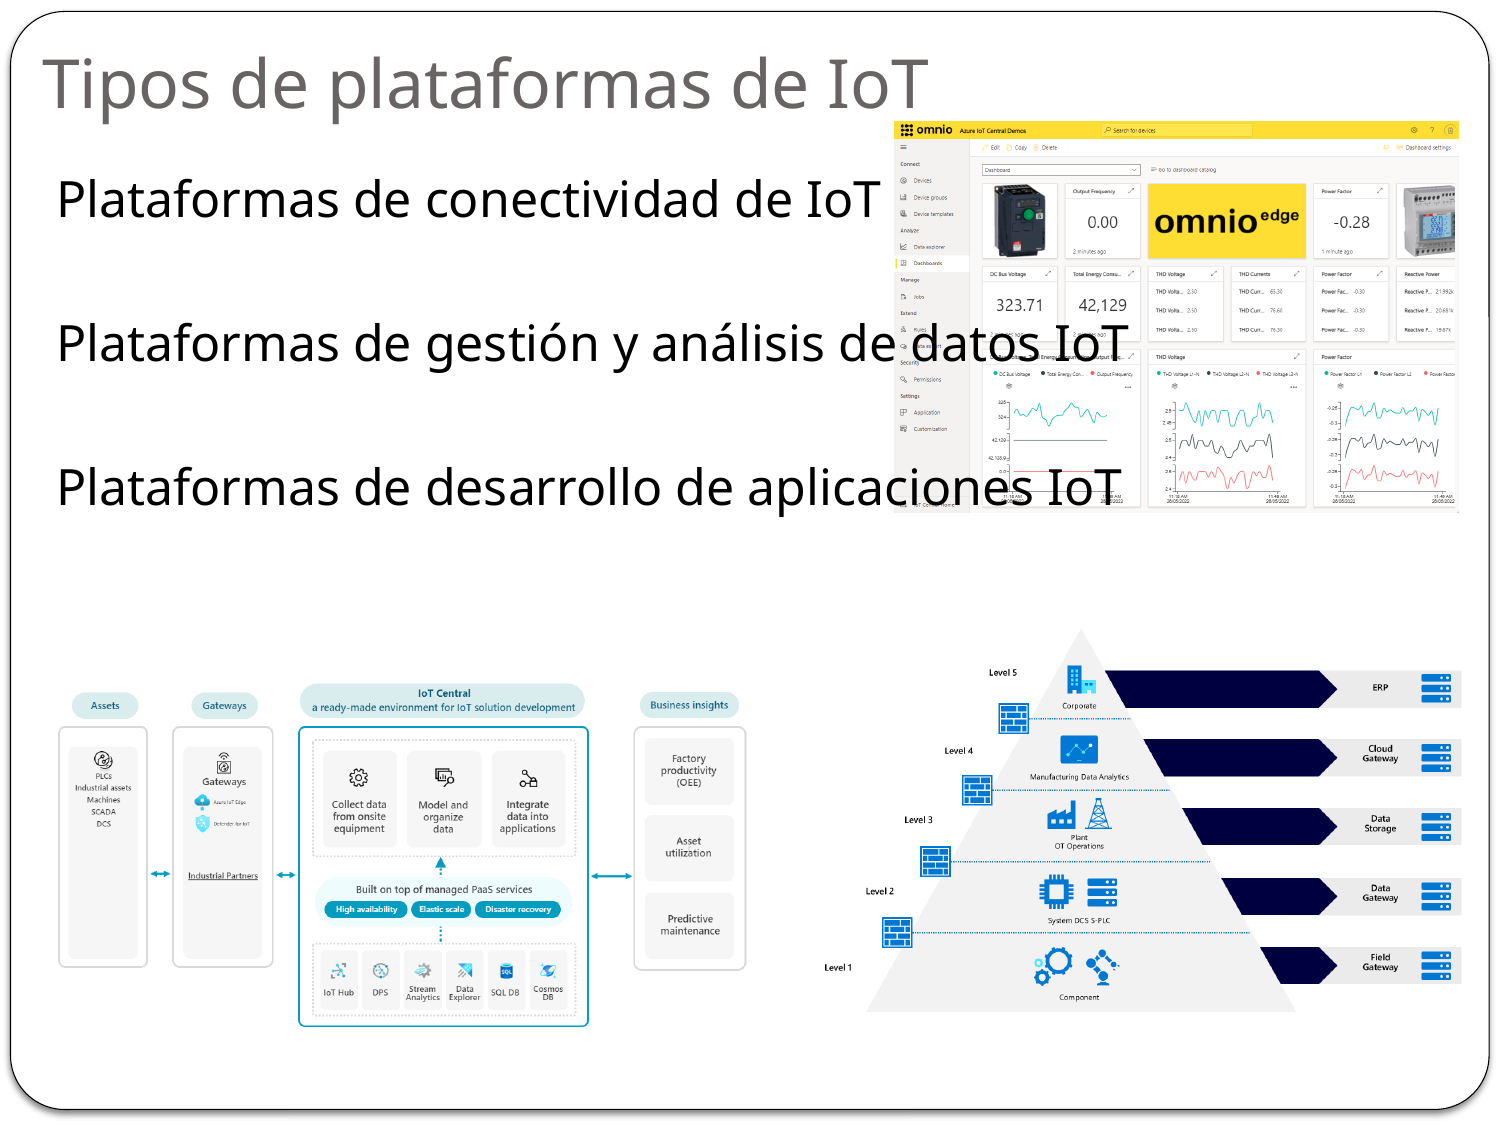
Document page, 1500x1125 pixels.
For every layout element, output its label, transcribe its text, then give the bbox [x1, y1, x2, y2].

picture [894, 120, 1459, 513]
title Tipos de plataformas de IoT [27, 32, 1303, 137]
list Plataformas de conectividad de IoT Plataformas de gestión y análisis de datos IoT Plataformas de desarrollo de aplicaciones IoT [41, 159, 1247, 590]
picture [800, 612, 1487, 1024]
picture [22, 612, 788, 1043]
